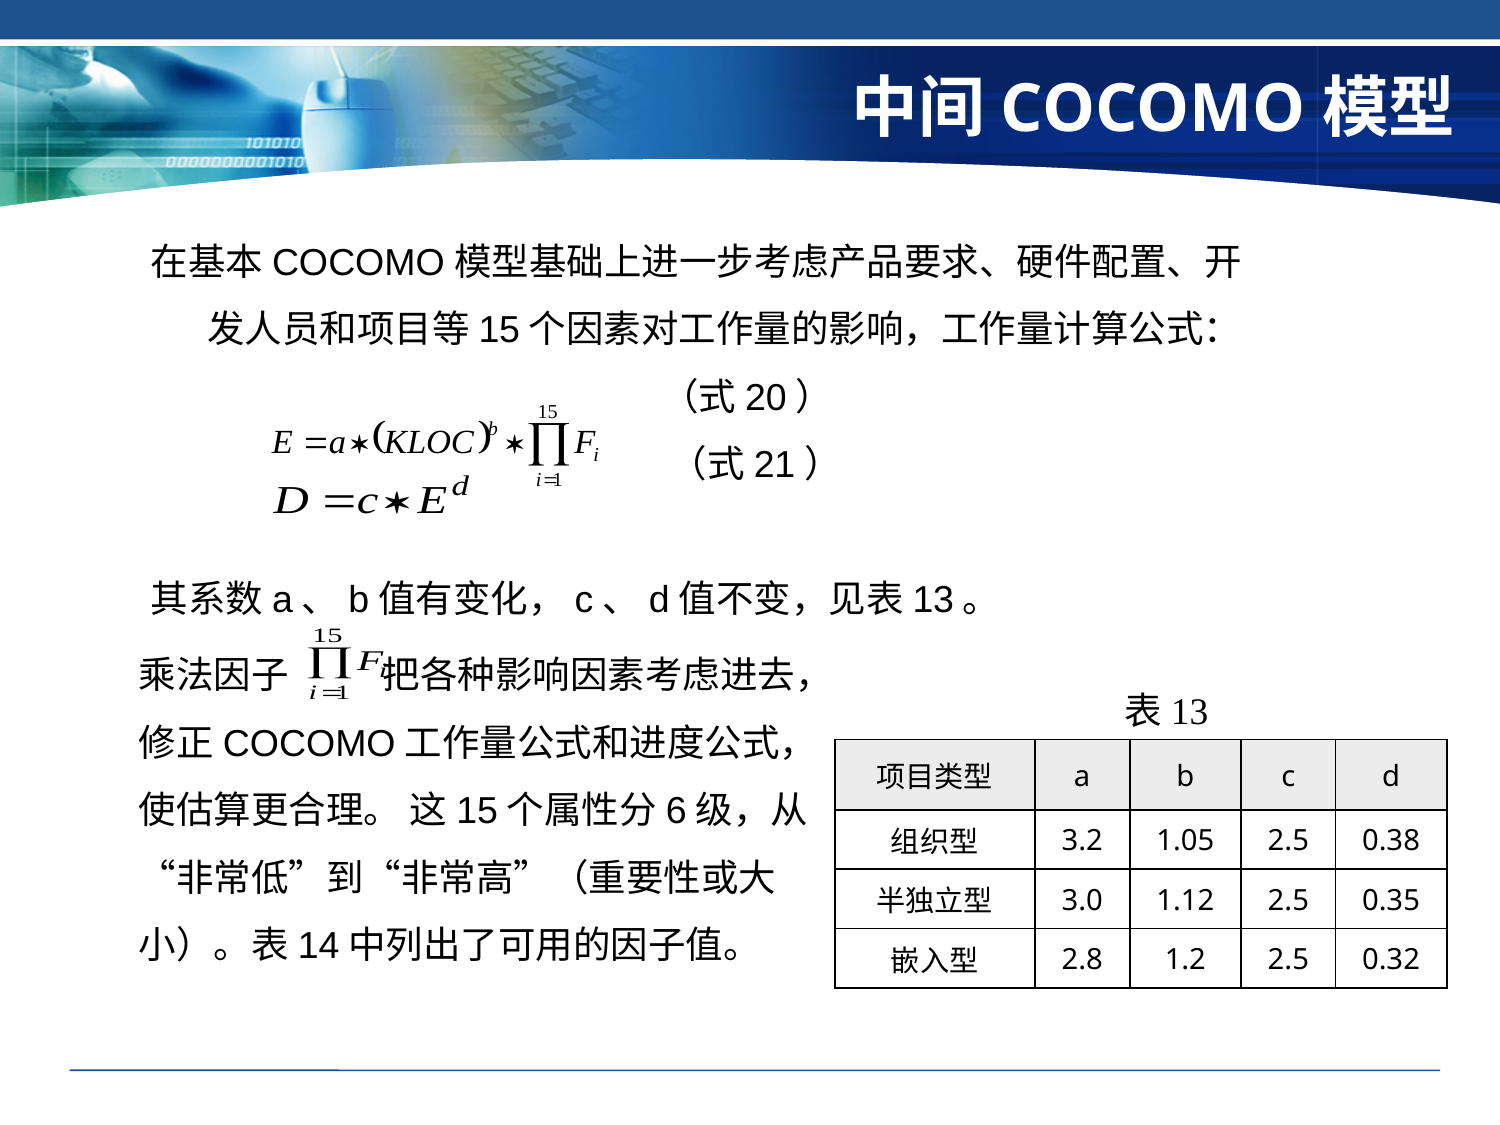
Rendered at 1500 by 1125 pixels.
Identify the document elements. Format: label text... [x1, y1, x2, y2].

table_cell 2.5 [1242, 811, 1335, 868]
table_cell 1.2 [1131, 929, 1240, 987]
table_cell 3.2 [1036, 811, 1129, 868]
table_cell 组织型 [845, 811, 1034, 868]
text_box 表13 [1109, 679, 1223, 740]
text_box 在基本COCOMO模型基础上进一步考虑产品要求、硬件配置、开发人员和项目等15个因素对工作量的影响，工作量计算公式： （式20） （式21） 其系数a、b值有变化，c、d值不变，见表13。 [135, 207, 1294, 628]
table_cell 半独立型 [845, 870, 1034, 928]
table_header b [1131, 740, 1240, 809]
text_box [265, 467, 479, 523]
table_cell 1.12 [1131, 870, 1240, 928]
table_cell 1.05 [1131, 811, 1240, 868]
table_cell 3.0 [1036, 870, 1129, 928]
table_cell 0.35 [1336, 870, 1446, 928]
table_cell 2.8 [1036, 929, 1129, 987]
table_cell 0.38 [1336, 811, 1446, 868]
picture [0, 46, 1500, 206]
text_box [300, 621, 400, 706]
table_header a [1036, 740, 1129, 809]
table_cell 2.5 [1242, 929, 1335, 987]
text_box 乘法因子 把各种影响因素考虑进去，修正COCOMO工作量公式和进度公式，使估算更合理。 这15个属性分6级，从“非常低”到“非常高”（重要性或大小）。表14中列出了可用的因子值。 [124, 621, 845, 1042]
table_cell 2.5 [1242, 870, 1335, 928]
table_header 项目类型 [845, 740, 1034, 809]
table_cell 0.32 [1336, 929, 1446, 987]
title 中间COCOMO模型 [182, 54, 1471, 155]
table_cell 嵌入型 [845, 929, 1034, 987]
table_header d [1336, 740, 1446, 809]
table_header c [1242, 740, 1335, 809]
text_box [265, 396, 609, 494]
